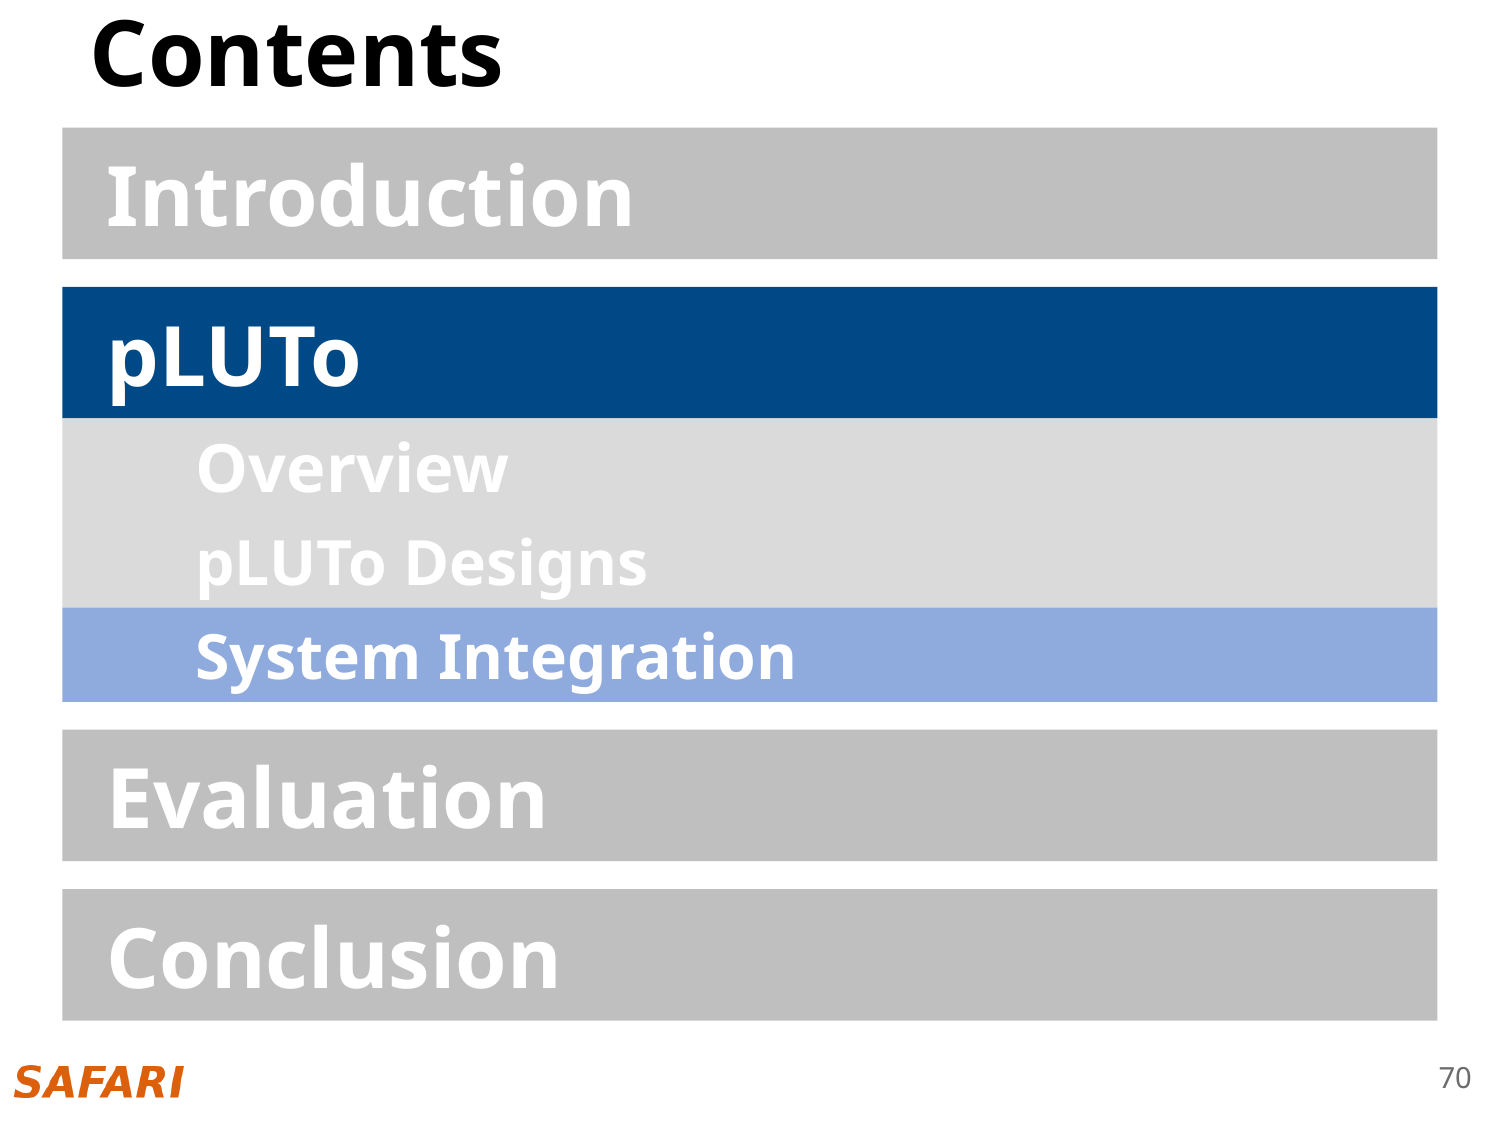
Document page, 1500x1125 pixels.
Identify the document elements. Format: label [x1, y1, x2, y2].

picture [12, 1056, 190, 1108]
slide_number [1149, 1052, 1487, 1112]
text_box [61, 729, 1438, 862]
text_box [61, 888, 1438, 1022]
text_box [74, 0, 1425, 116]
text_box [61, 127, 1438, 260]
text_box [61, 286, 1438, 703]
